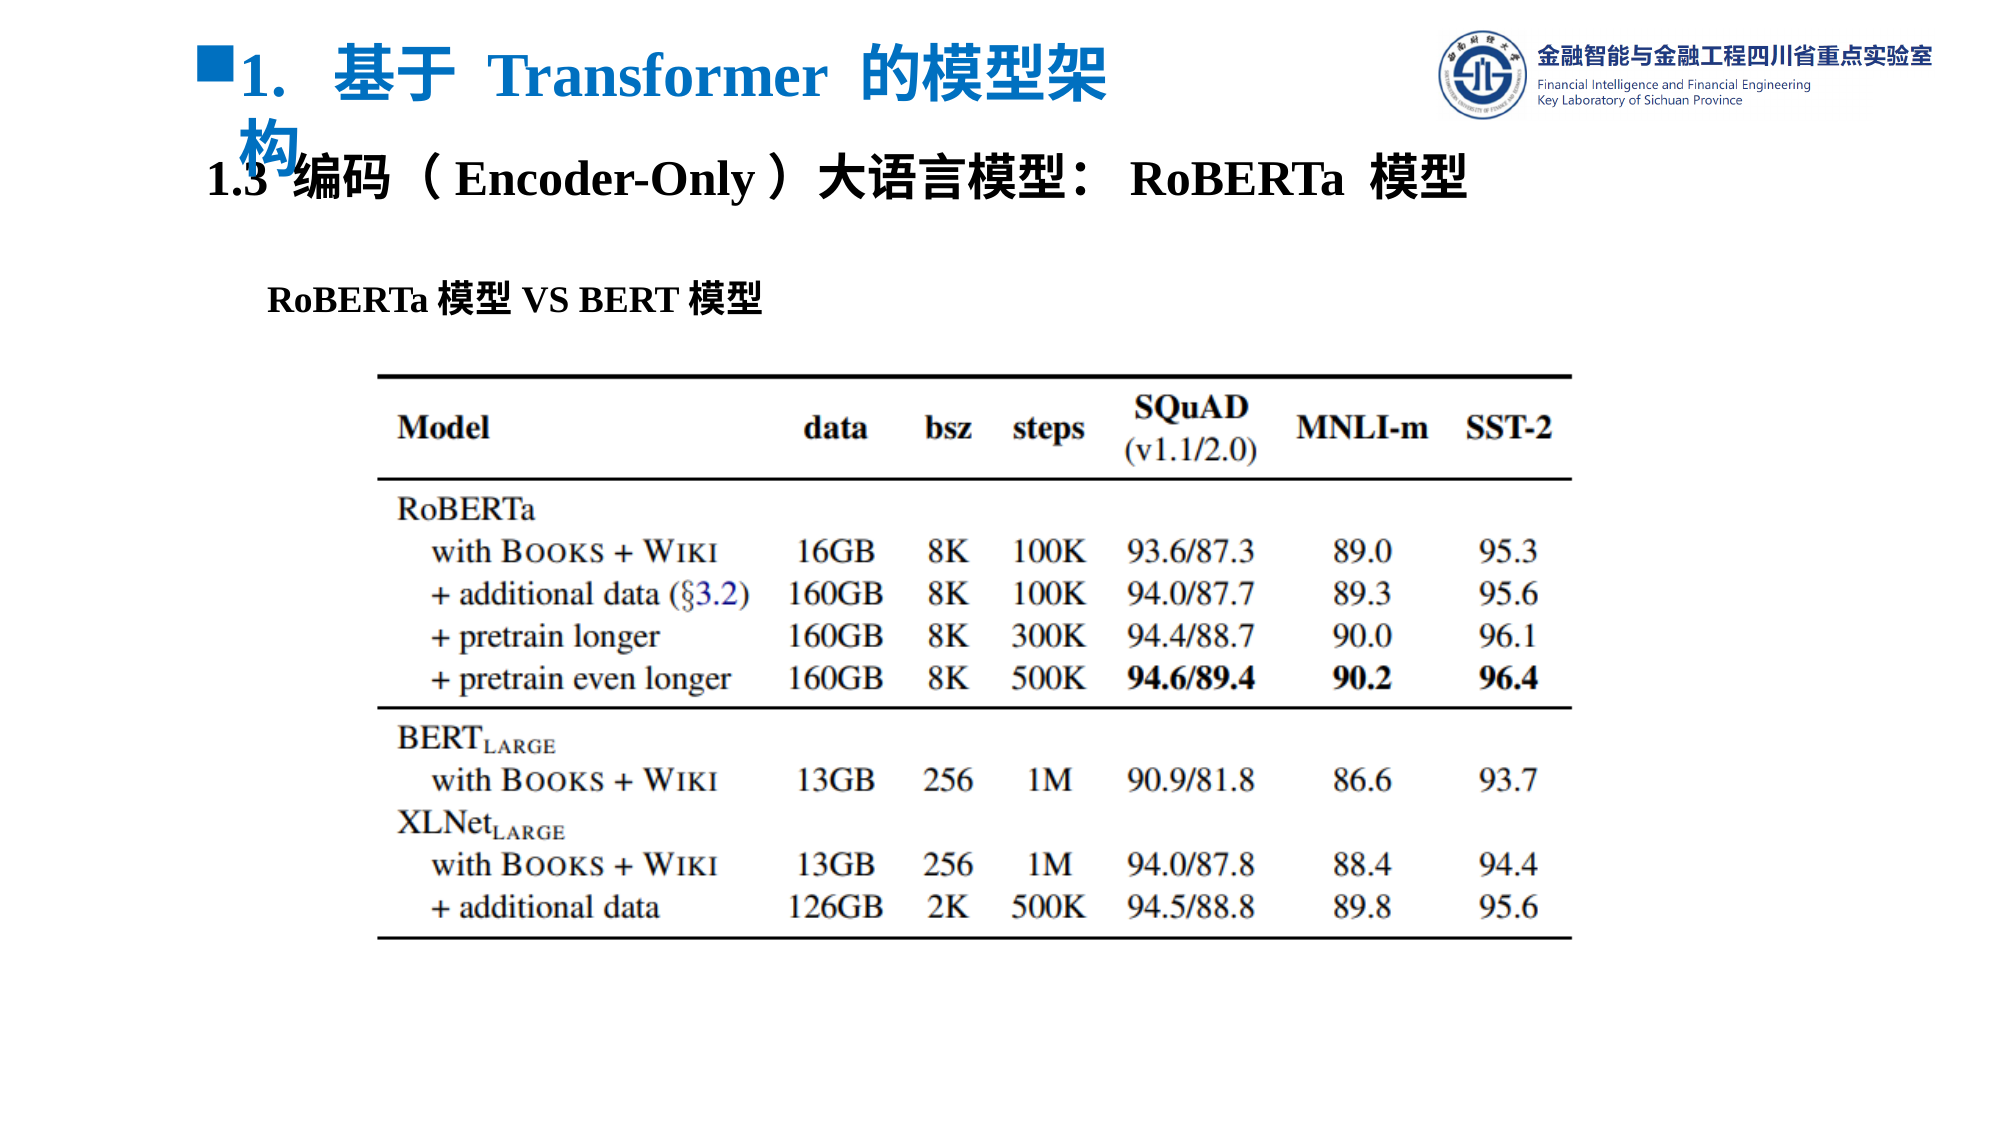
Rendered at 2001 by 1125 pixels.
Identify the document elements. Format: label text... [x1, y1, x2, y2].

text_box 1. 基于 Transformer 的模型架构 [177, 27, 1159, 192]
picture [337, 351, 1591, 954]
picture [1436, 28, 1935, 121]
text_box 1.3 编码（Encoder-Only）大语言模型：RoBERTa 模型 [191, 137, 1518, 213]
text_box RoBERTa模型VS BERT模型 [252, 245, 1380, 328]
